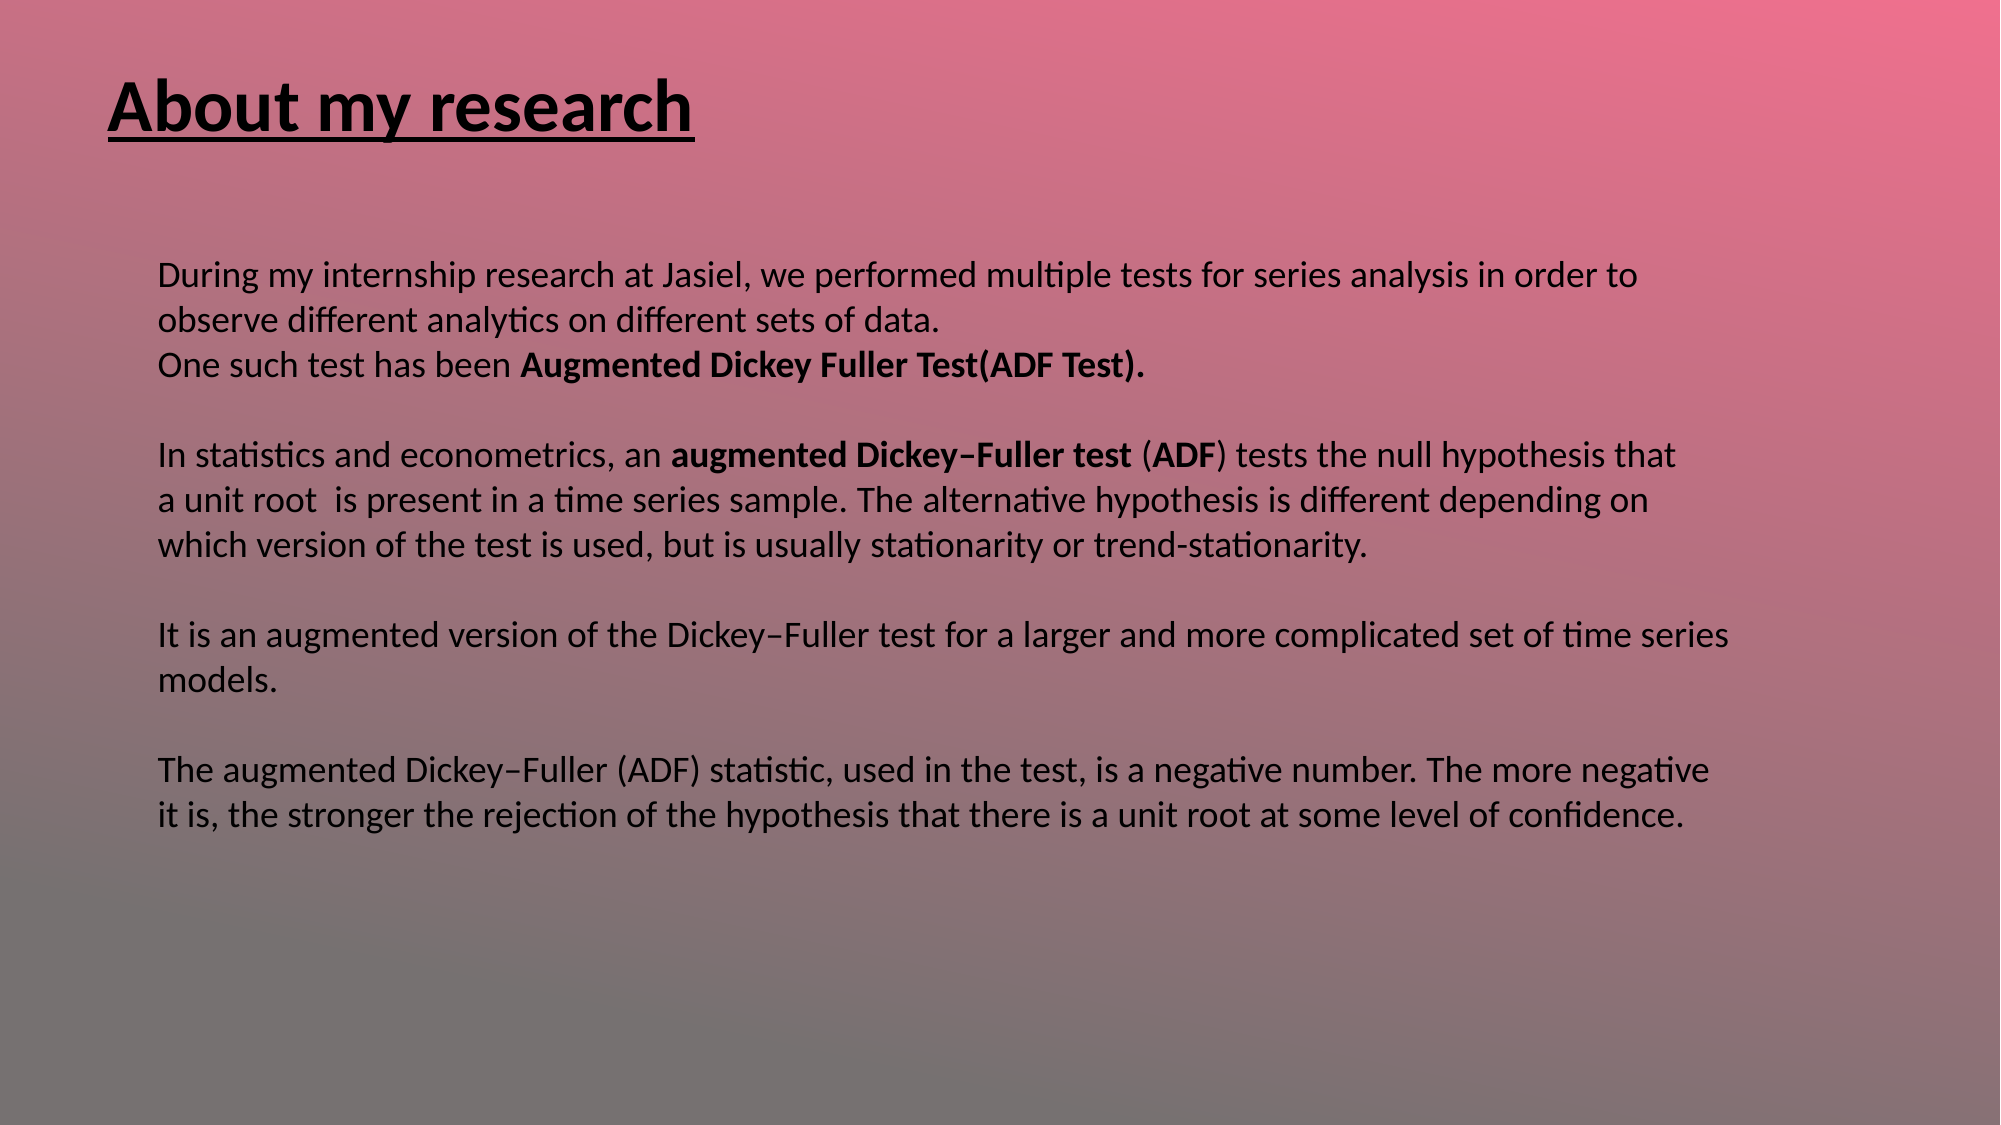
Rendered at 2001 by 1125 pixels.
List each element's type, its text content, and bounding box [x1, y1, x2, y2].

text_box During my internship research at Jasiel, we performed multiple tests for series analysis in order to observe different analytics on different sets of data. One such test has been Augmented Dickey Fuller Test(ADF Test). In statistics and econometrics, an augmented Dickey–Fuller test (ADF) tests the null hypothesis that a unit root is present in a time series sample. The alternative hypothesis is different depending on which version of the test is used, but is usually stationarity or trend-stationarity. It is an augmented version of the Dickey–Fuller test for a larger and more complicated set of time series models. The augmented Dickey–Fuller (ADF) statistic, used in the test, is a negative number. The more negative it is, the stronger the rejection of the hypothesis that there is a unit root at some level of confidence. [142, 243, 1755, 978]
text_box About my research [93, 49, 951, 155]
